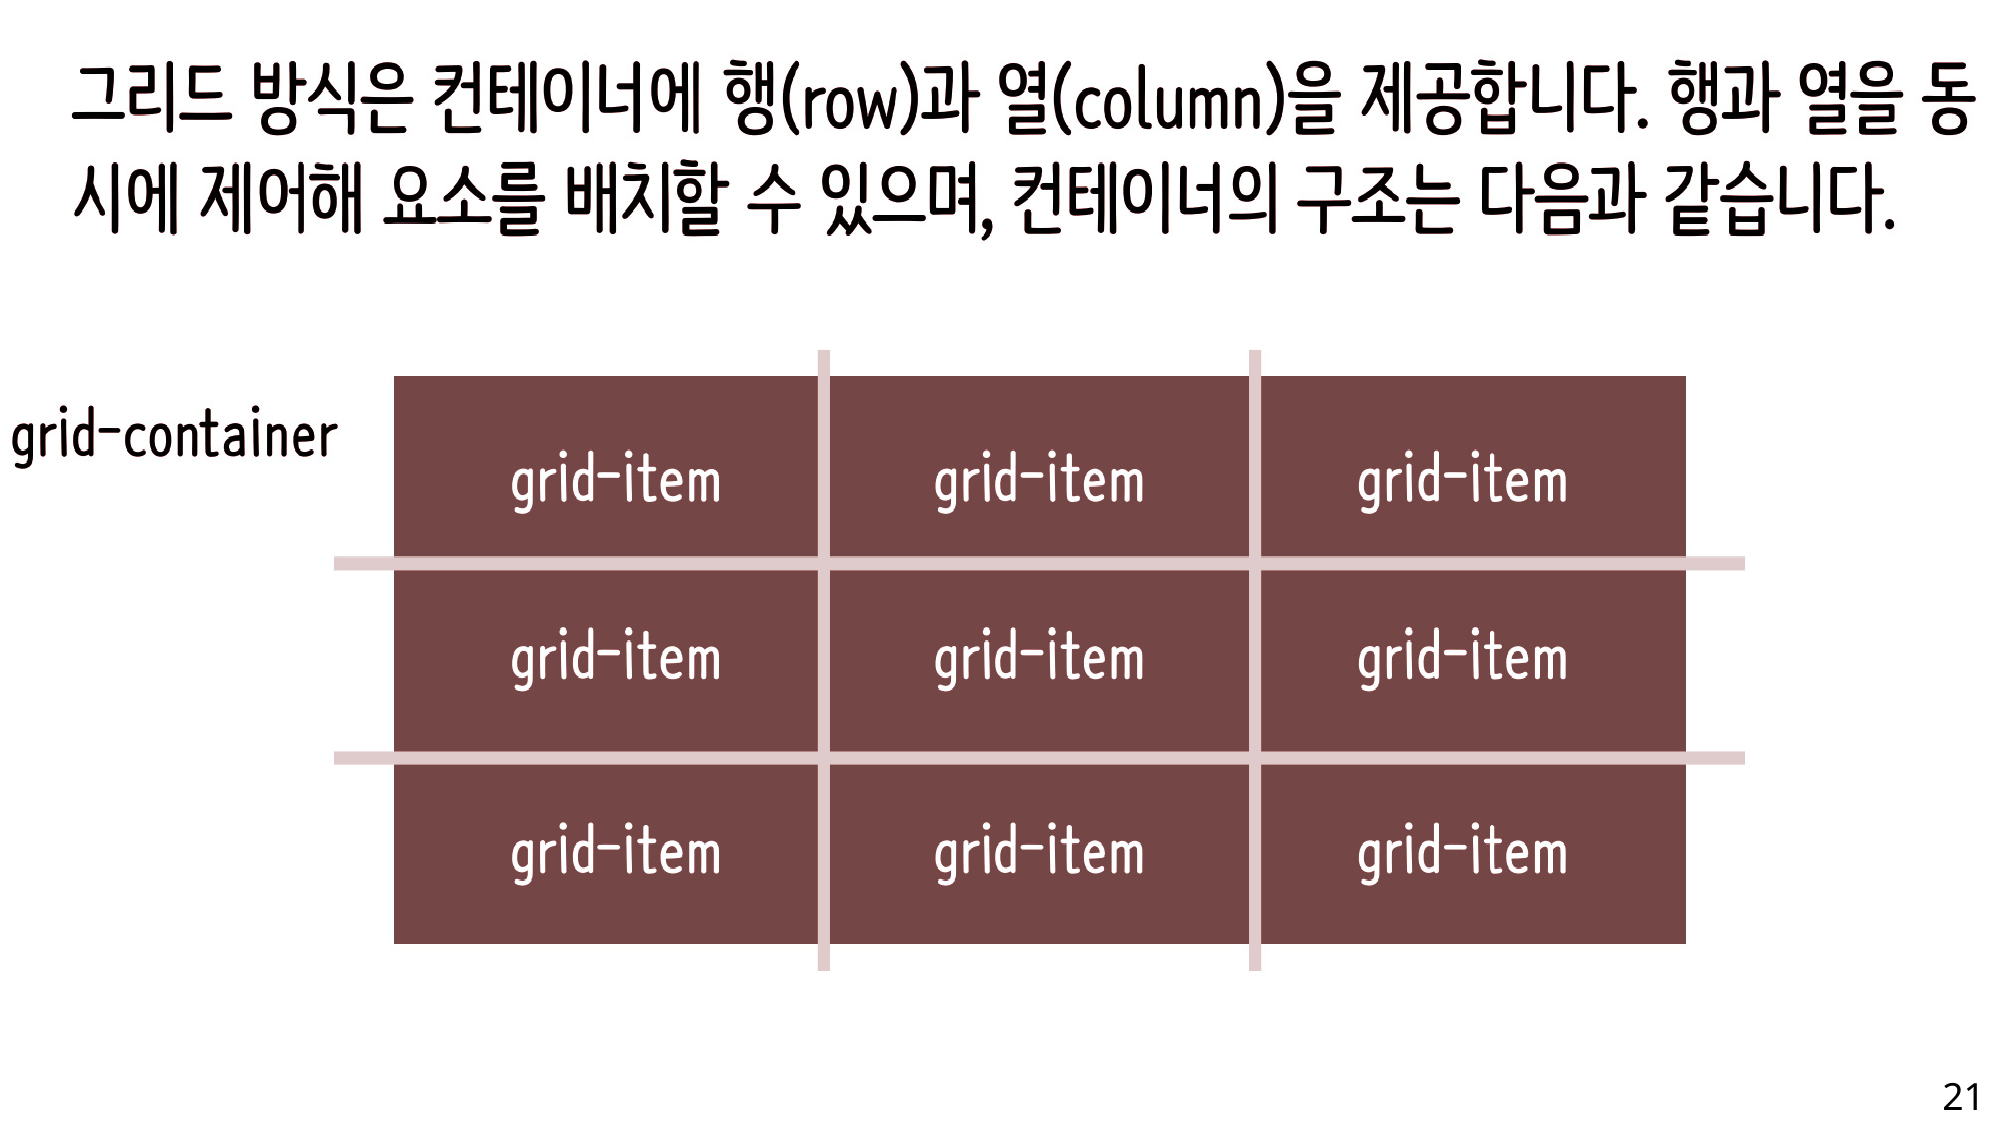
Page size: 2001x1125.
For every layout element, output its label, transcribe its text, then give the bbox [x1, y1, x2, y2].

picture [0, 44, 1989, 989]
slide_number 21 [1550, 1065, 2000, 1125]
